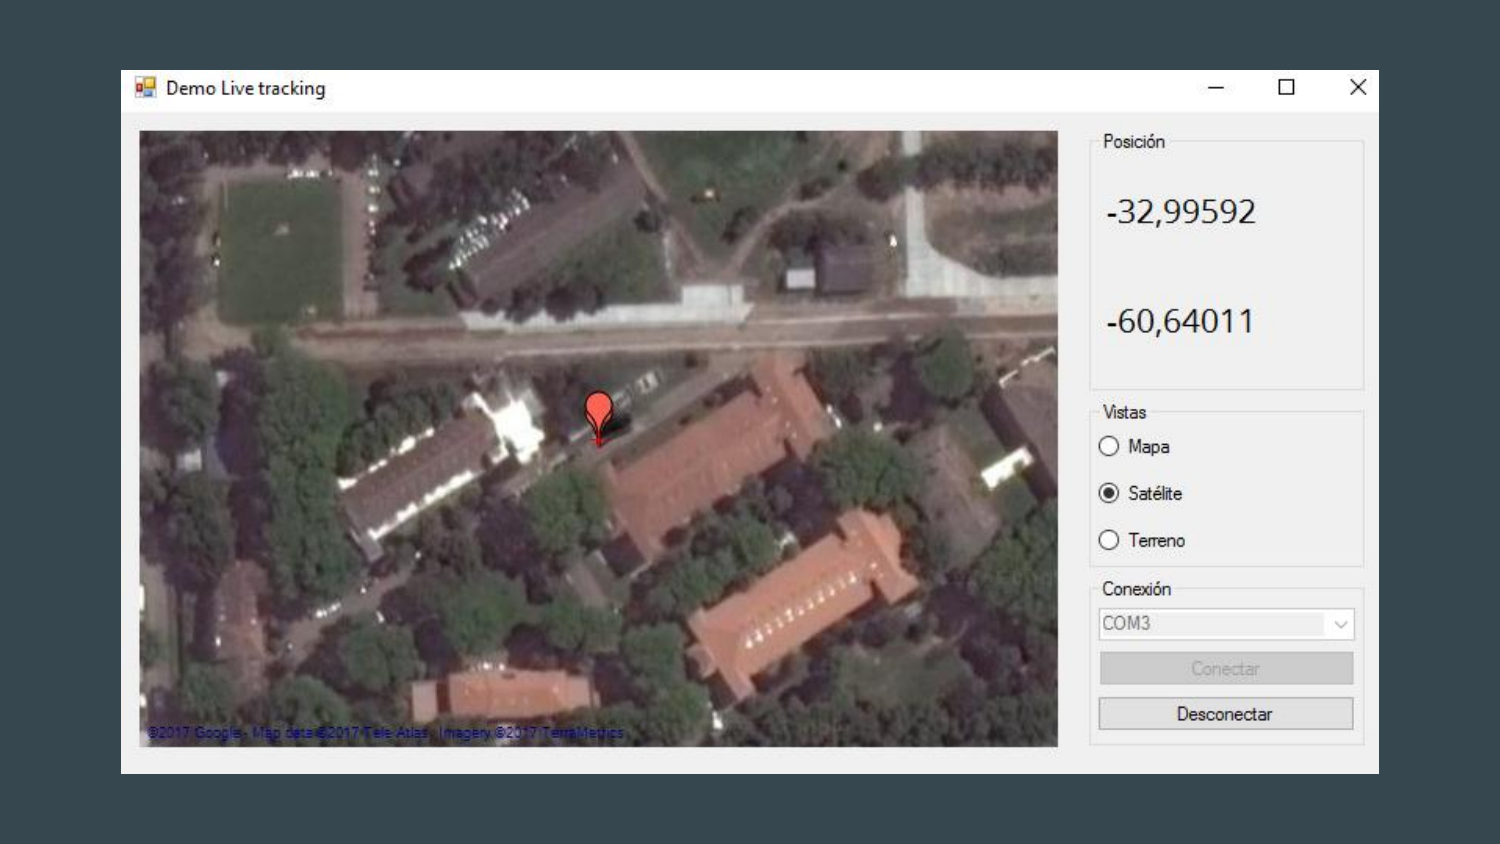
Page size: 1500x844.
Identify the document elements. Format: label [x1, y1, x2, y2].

picture [121, 70, 1379, 774]
